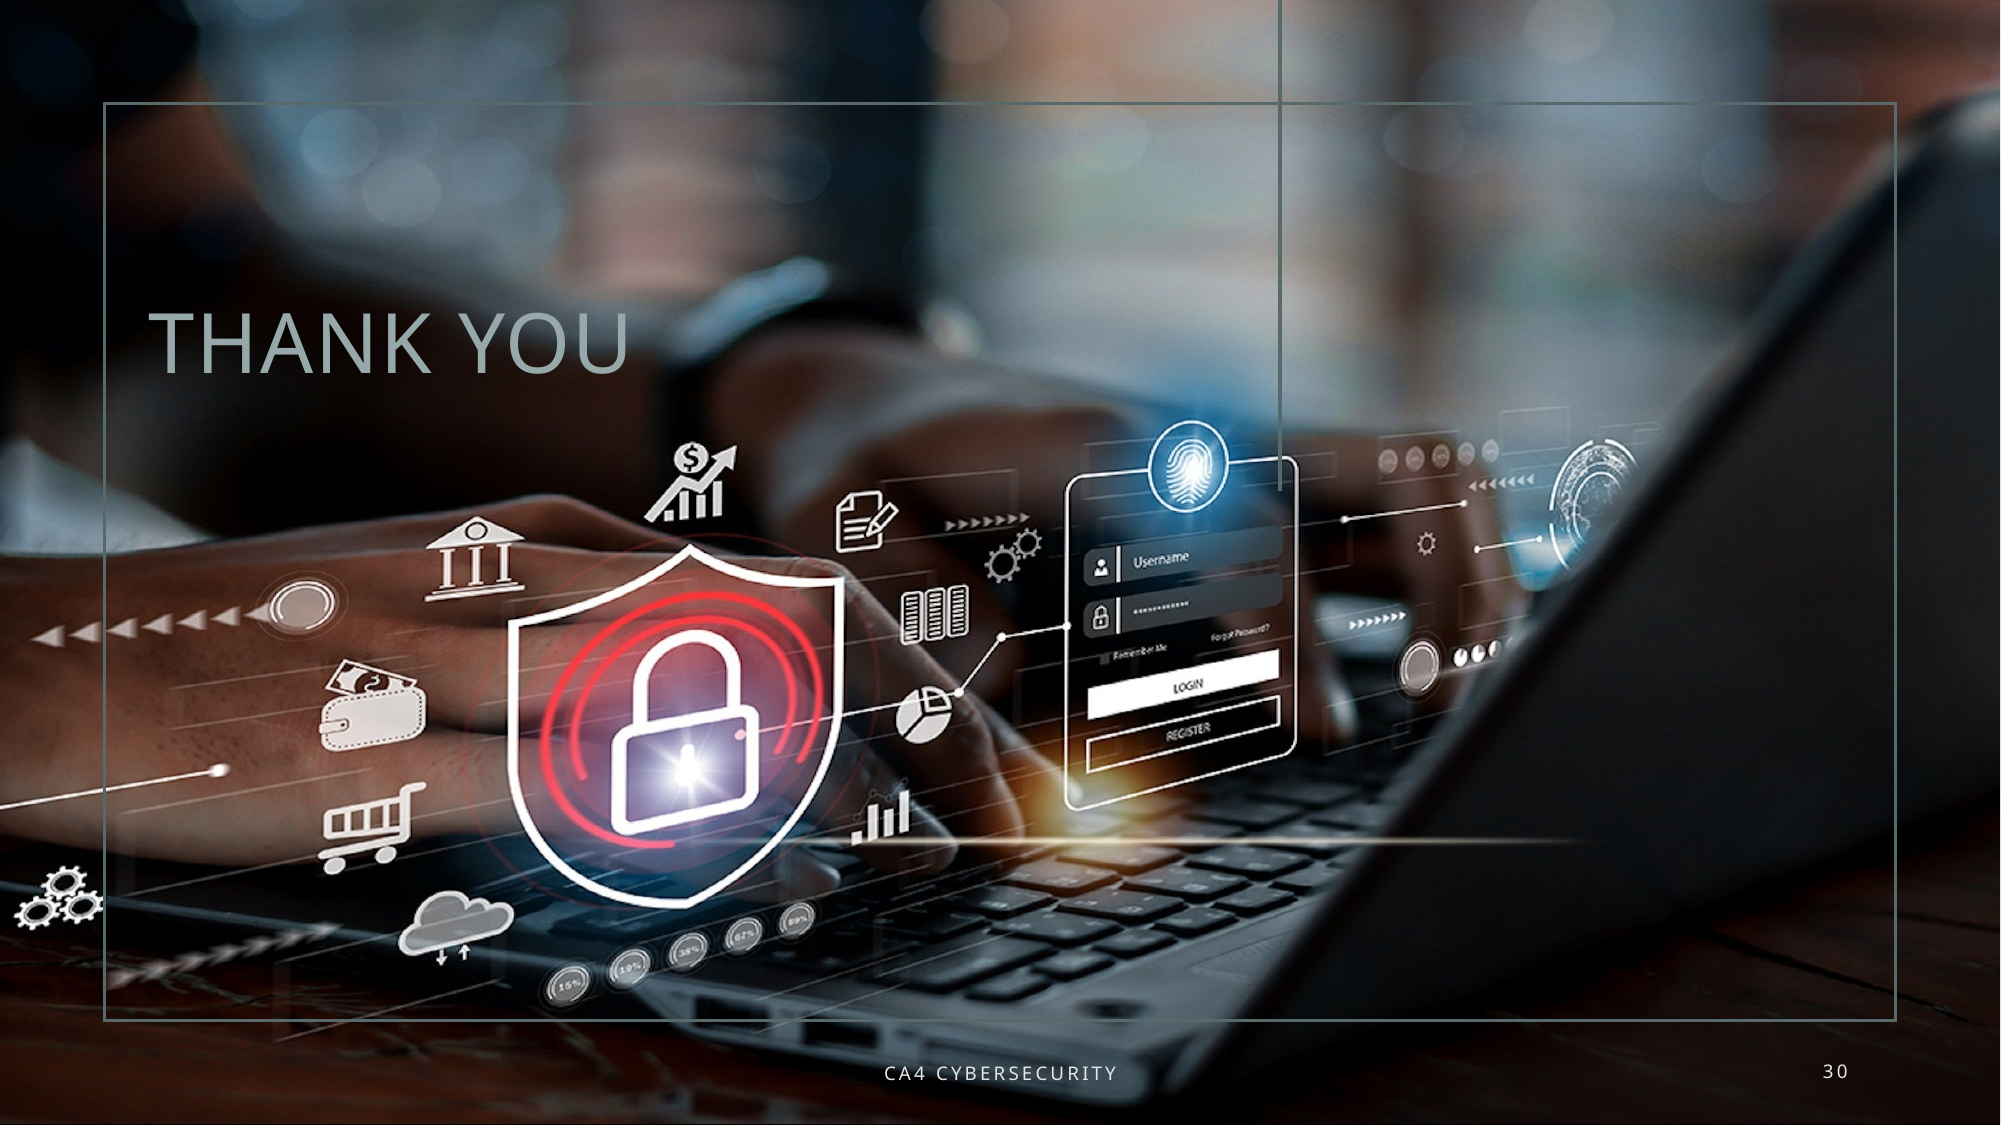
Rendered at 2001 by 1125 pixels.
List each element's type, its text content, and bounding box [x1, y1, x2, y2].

title THANK YOU [133, 245, 720, 410]
footer CA4 CYBERSECURITY [662, 1042, 1338, 1103]
text_box [104, 103, 1896, 1021]
picture [0, 0, 2001, 1125]
slide_number 30 [1412, 1042, 1863, 1103]
